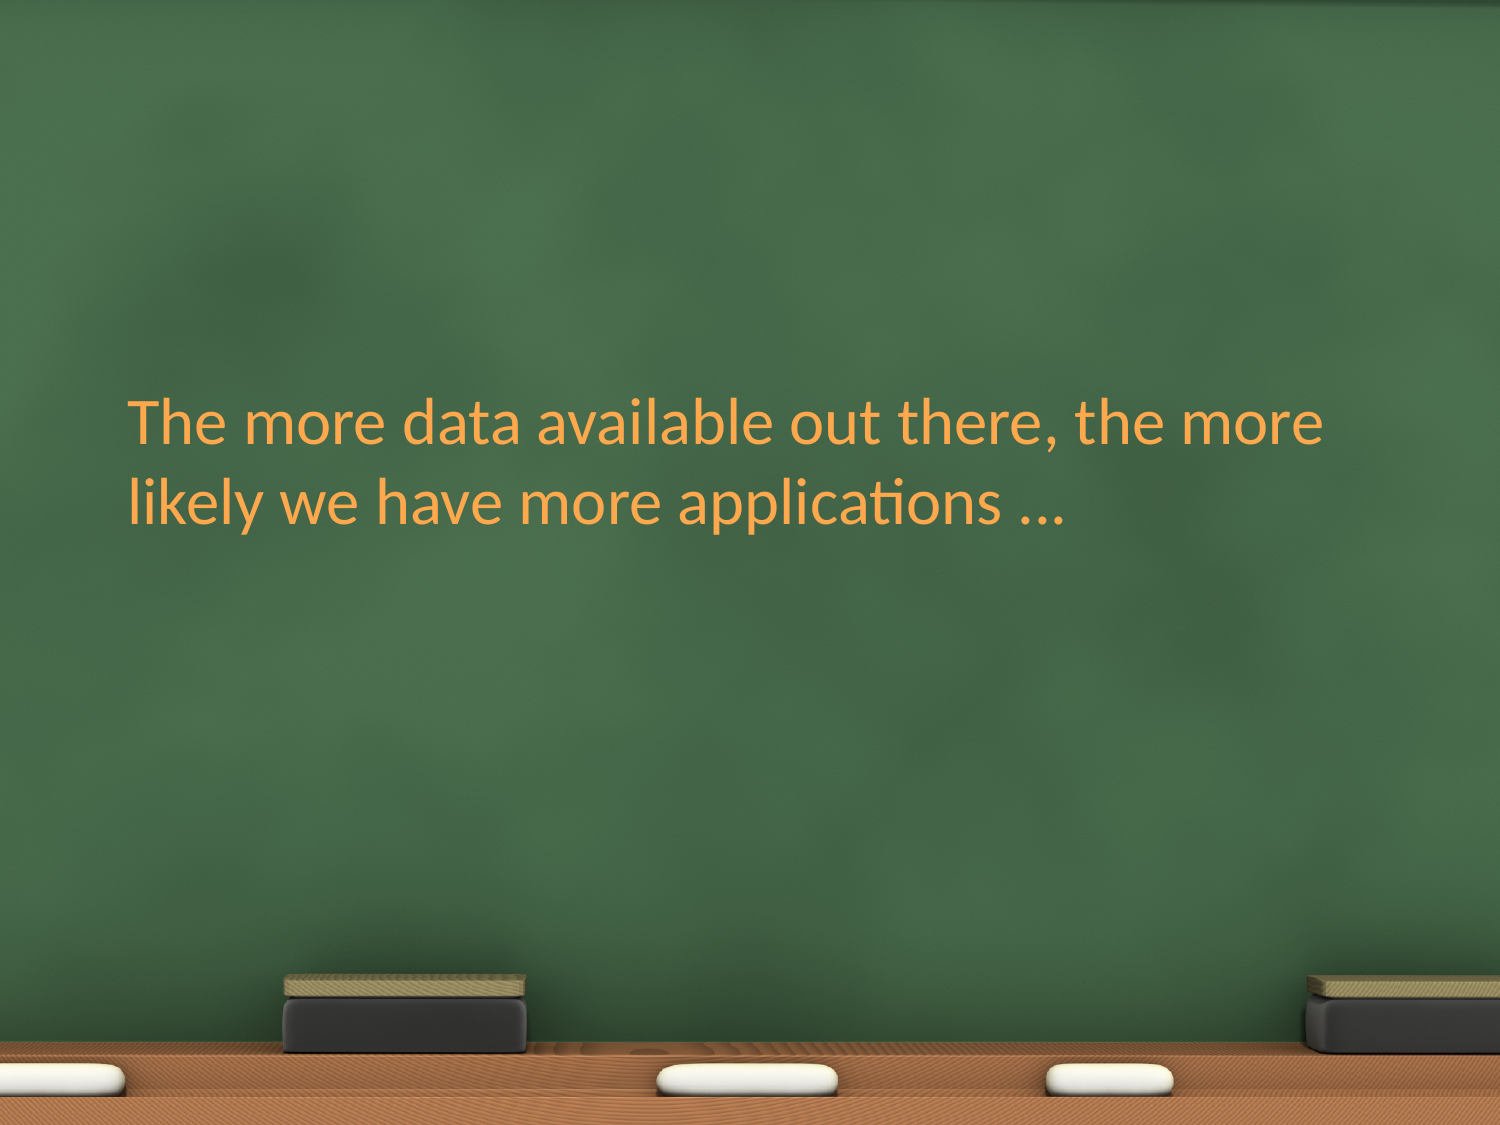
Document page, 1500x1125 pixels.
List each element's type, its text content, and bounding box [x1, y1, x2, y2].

picture [0, 0, 1500, 1125]
list The more data available out there, the more likely we have more applications ... [112, 370, 1463, 1125]
